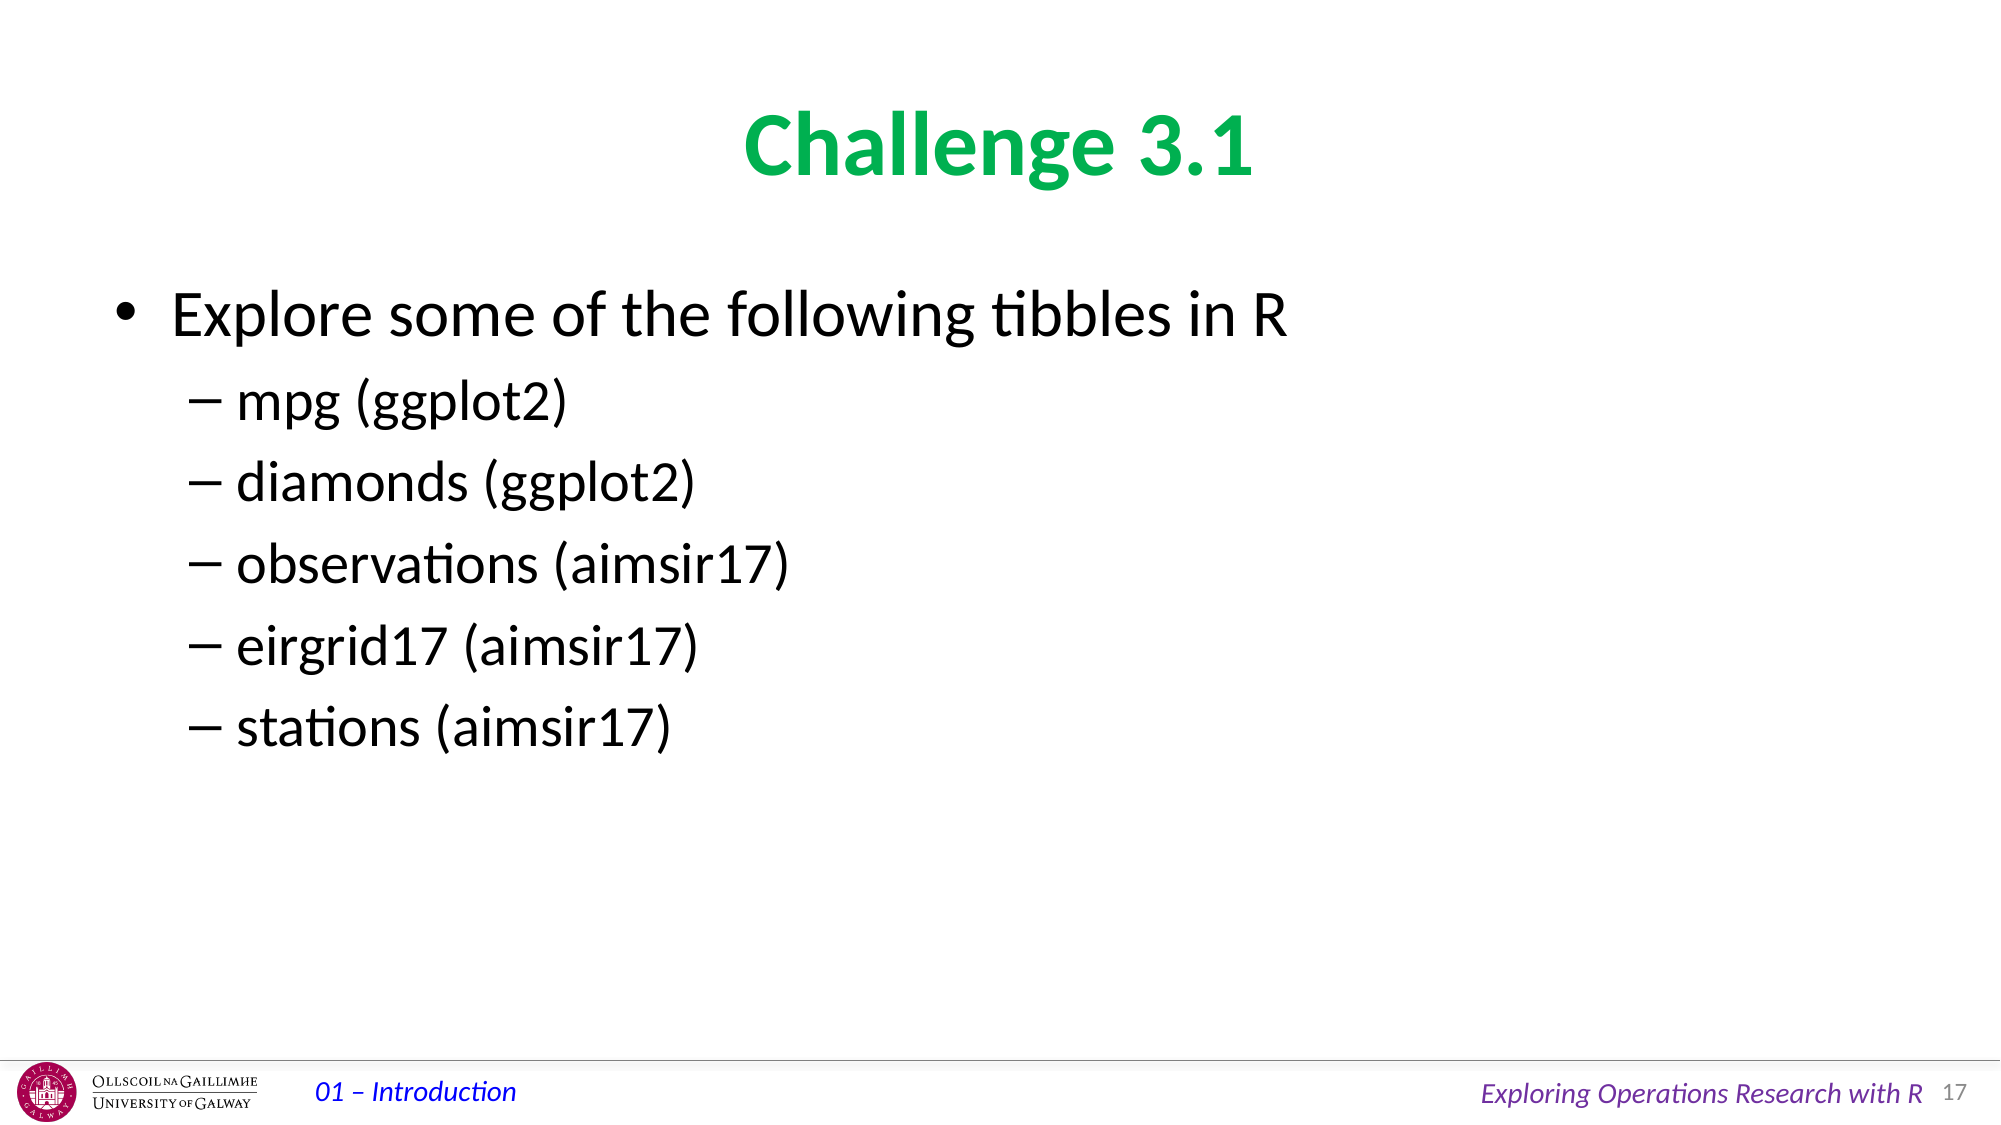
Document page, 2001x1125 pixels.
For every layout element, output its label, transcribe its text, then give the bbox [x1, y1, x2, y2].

slide_number 17 [1899, 1060, 1983, 1120]
list Explore some of the following tibbles in R mpg (ggplot2) diamonds (ggplot2) observations (aimsir17) eirgrid17 (aimsir17) stations (aimsir17) [99, 262, 1900, 1005]
picture [17, 1062, 257, 1122]
title Challenge 3.1 [99, 45, 1900, 233]
